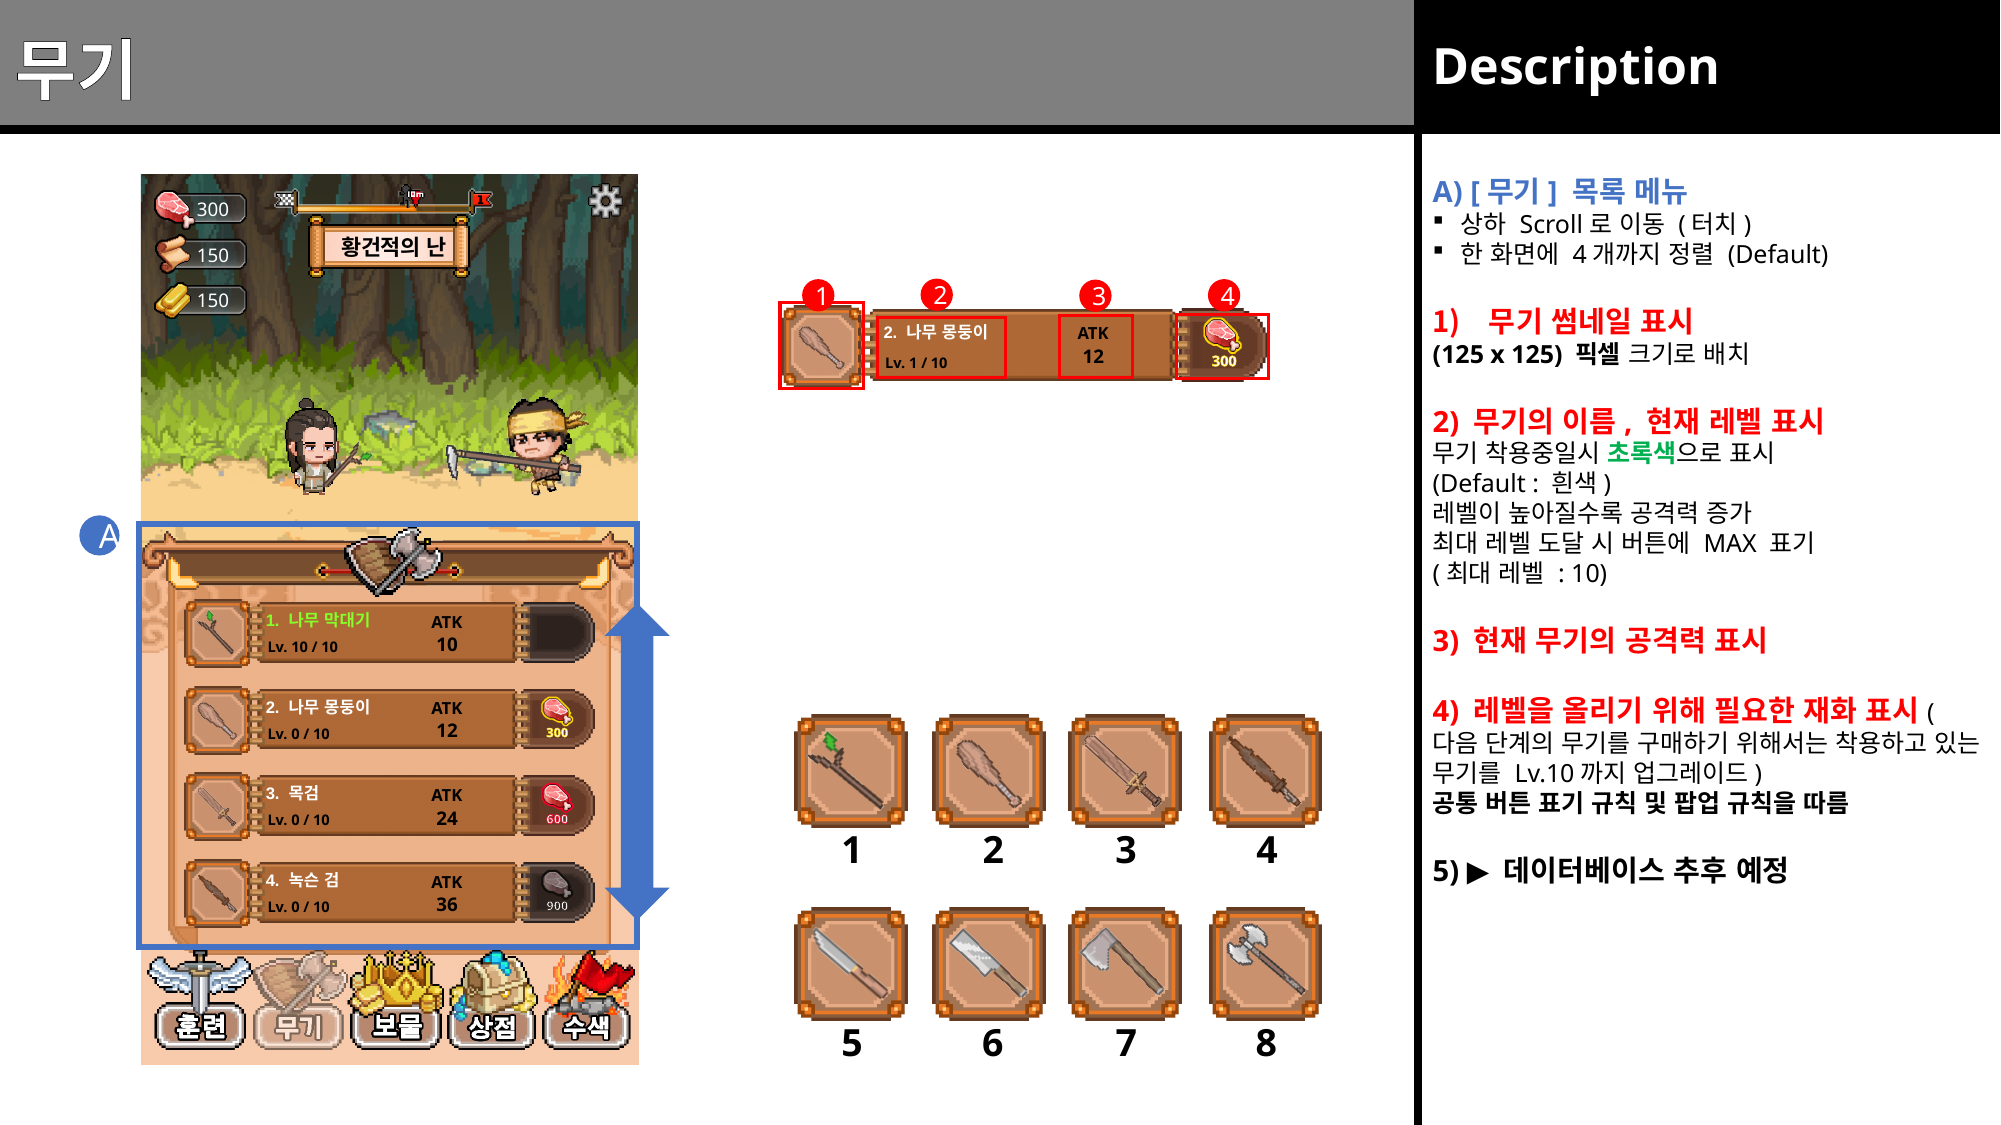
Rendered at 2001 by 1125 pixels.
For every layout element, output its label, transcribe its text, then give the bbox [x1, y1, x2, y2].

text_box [306, 229, 472, 279]
picture [183, 859, 595, 928]
picture [1209, 907, 1324, 1021]
text_box [0, 0, 1414, 125]
picture [183, 599, 595, 668]
picture [447, 949, 538, 1050]
picture [147, 949, 444, 1050]
text_box 4 [1206, 278, 1242, 308]
text_box 무기 [0, 20, 216, 115]
picture [781, 305, 1268, 388]
text_box Description [1418, 0, 2000, 125]
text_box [141, 538, 639, 1066]
text_box 4 [1241, 828, 1293, 879]
text_box 8 [1240, 1021, 1293, 1072]
picture [932, 714, 1046, 828]
picture [183, 686, 595, 755]
text_box 7 [1100, 1021, 1153, 1072]
text_box [639, 603, 673, 920]
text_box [154, 190, 247, 320]
text_box [779, 302, 865, 390]
picture [1068, 714, 1182, 828]
picture [140, 174, 639, 597]
text_box 6 [967, 1021, 1019, 1072]
picture [1209, 714, 1322, 828]
text_box 5 [826, 1021, 878, 1072]
text_box 1 [826, 828, 878, 879]
picture [793, 907, 908, 1021]
text_box 3 [1078, 278, 1113, 309]
picture [932, 907, 1046, 1021]
text_box 2 [967, 828, 1019, 879]
picture [788, 714, 910, 830]
picture [1068, 907, 1182, 1021]
text_box 2 [919, 277, 954, 309]
picture [542, 949, 635, 1050]
text_box 1 [801, 278, 836, 305]
text_box A) [무기] 목록 메뉴 상하 Scroll로 이동 (터치) 한 화면에 4개까지 정렬 (Default) 무기 썸네일 표시 (125 x 125) 픽셀 크기로 배치 2) 무기의 이름, 현재 레벨 표시 무기 착용중일시 초록색으로 표시 (Default : 흰색) 레벨이 높아질수록 공격력 증가 최대 레벨 도달 시 버튼에 MAX 표기 (최대 레벨 : 10) 3) 현재 무기의 공격력 표시 4) 레벨을 올리기 위해 필요한 재화 표시(다음 단계의 무기를 구매하기 위해서는 착용하고 있는 무기를 Lv.10까지 업그레이드) 공통 버튼 표기 규칙 및 팝업 규칙을 따름 5) ▶ 데이터베이스 추후 예정 [1418, 165, 2000, 965]
text_box 3 [1100, 828, 1152, 879]
text_box A [78, 514, 121, 557]
picture [183, 772, 595, 841]
